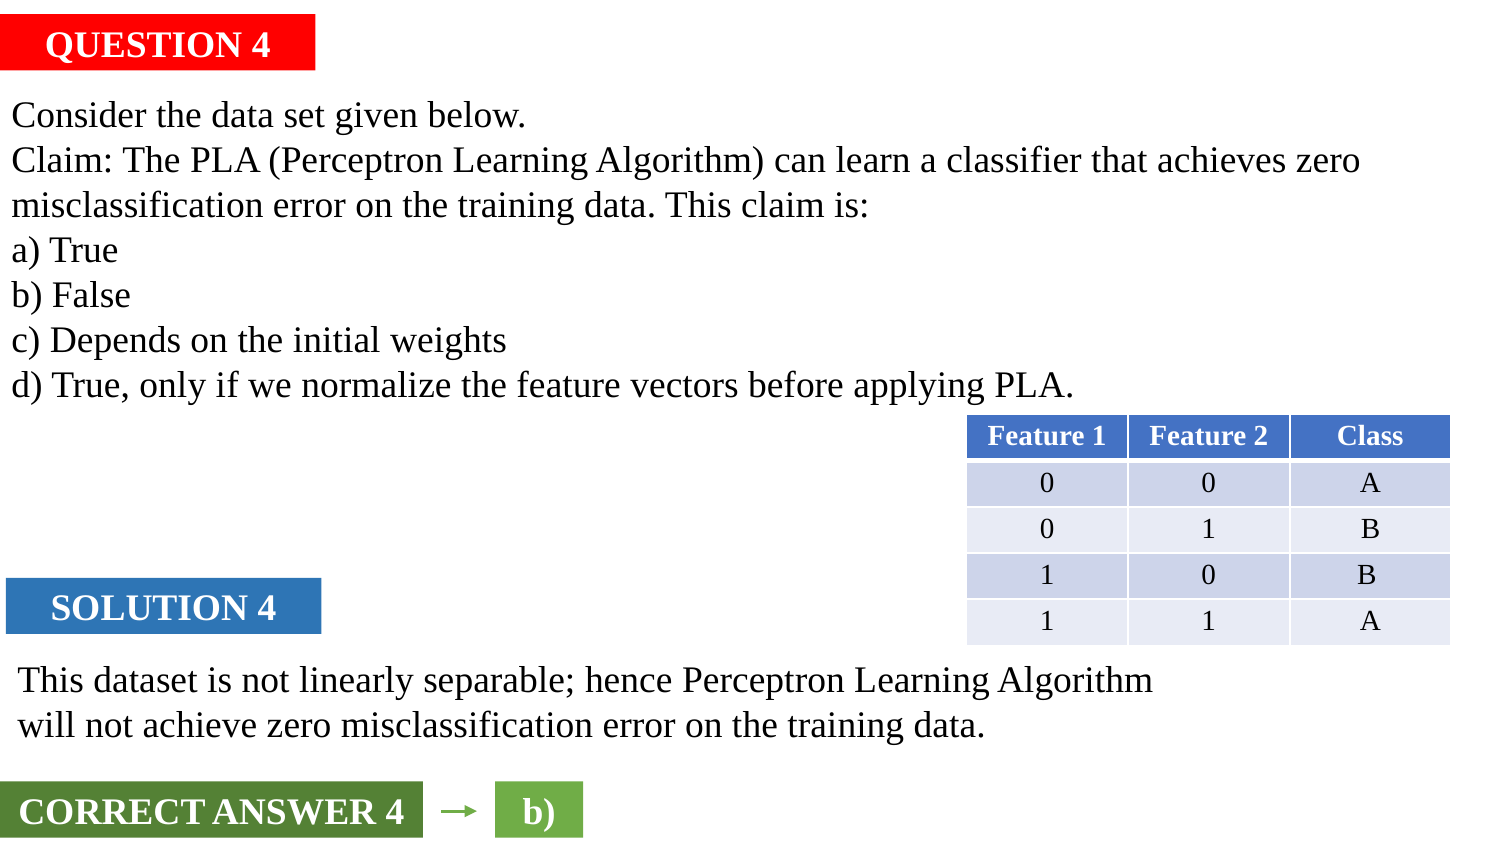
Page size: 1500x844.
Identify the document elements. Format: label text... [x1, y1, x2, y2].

table_cell 0 [967, 463, 1127, 506]
text_box QUESTION 4 [0, 14, 316, 71]
table_cell B [1291, 554, 1450, 598]
text_box SOLUTION 4 [5, 577, 322, 634]
table_cell 0 [967, 508, 1127, 552]
table_header Class [1291, 415, 1450, 458]
table_cell 1 [1129, 508, 1289, 552]
table_cell B [1291, 508, 1450, 552]
table_header Feature 1 [967, 415, 1127, 458]
text_box Consider the data set given below. Claim: The PLA (Perceptron Learning Algorithm) can learn a classifier that achieves zero misclassification error on the training data. This claim is: a) True b) False c) Depends on the initial weights d) True, only if we normalize the feature vectors before applying PLA. [0, 84, 1449, 411]
text_box b) [495, 781, 584, 838]
table_cell A [1291, 463, 1450, 506]
table_cell 1 [1129, 600, 1289, 645]
table_cell 0 [1129, 463, 1289, 506]
table_cell 1 [967, 600, 1127, 645]
table_cell 0 [1129, 554, 1289, 598]
text_box This dataset is not linearly separable; hence Perceptron Learning Algorithm will not achieve zero misclassification error on the training data. [6, 649, 1189, 751]
table_cell 1 [967, 554, 1127, 598]
table_header Feature 2 [1129, 415, 1289, 458]
text_box CORRECT ANSWER 4 [0, 781, 423, 838]
table_cell A [1291, 600, 1450, 645]
